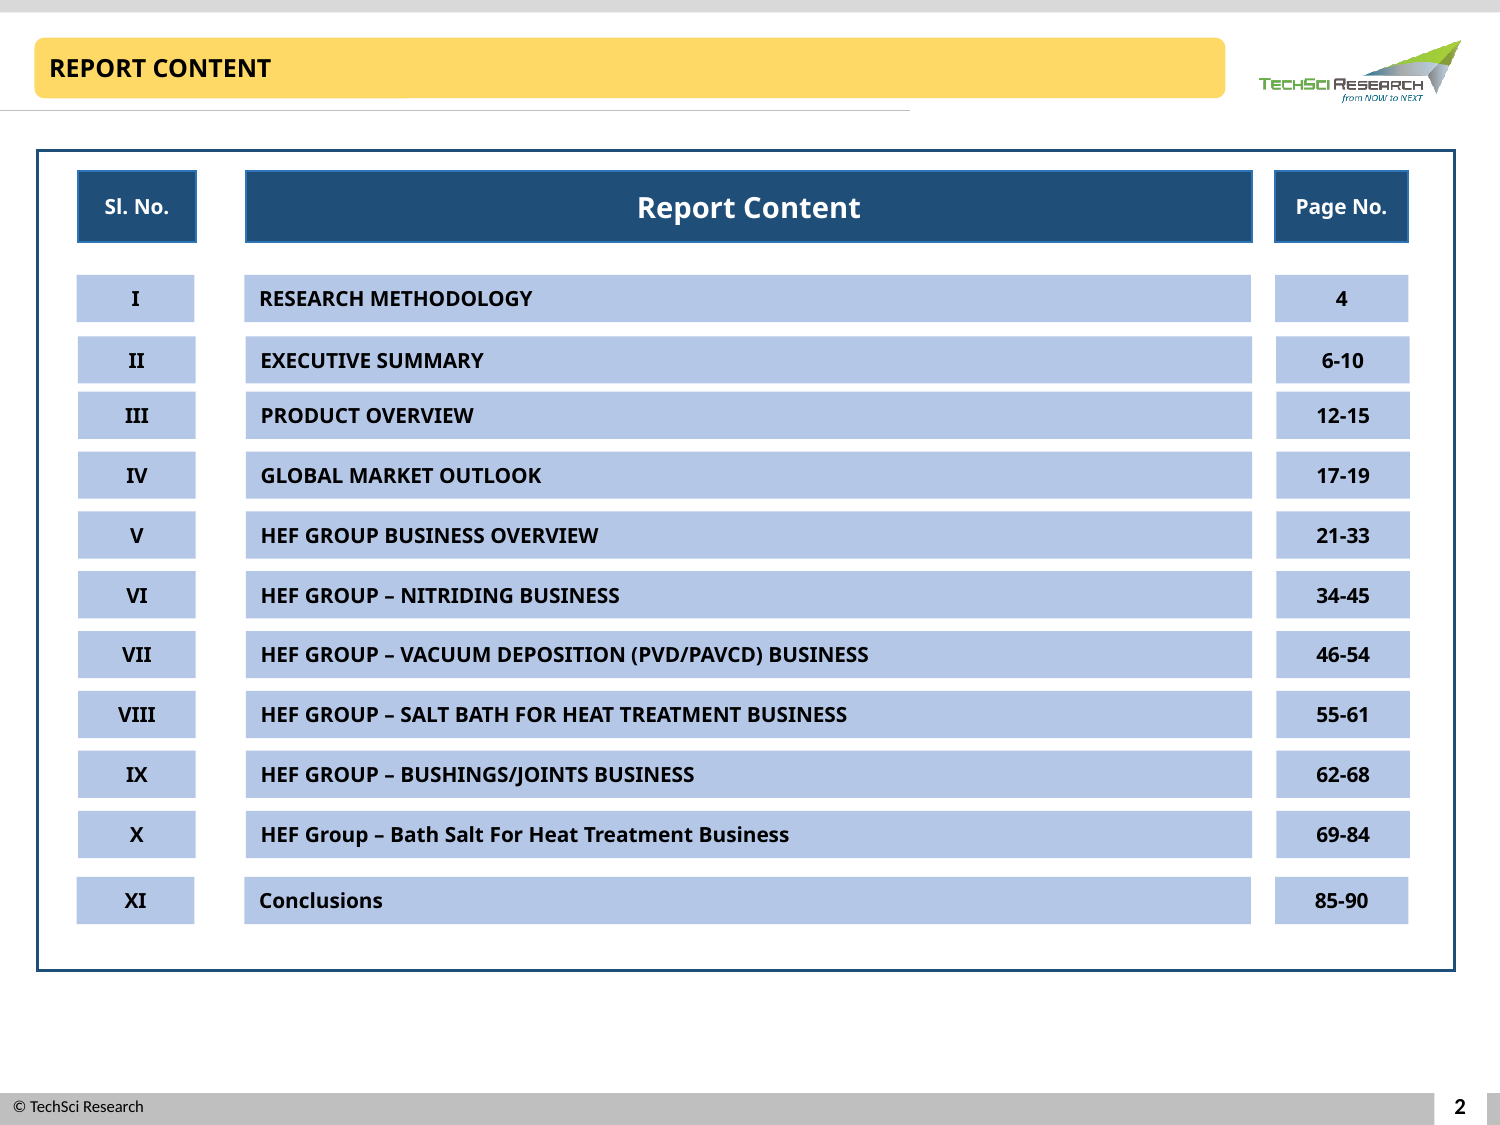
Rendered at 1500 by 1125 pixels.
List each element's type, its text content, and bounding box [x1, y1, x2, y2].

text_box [78, 690, 1410, 739]
picture [1257, 39, 1461, 104]
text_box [78, 391, 1410, 439]
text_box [78, 451, 1410, 499]
text_box REPORT CONTENT [34, 45, 732, 90]
text_box [37, 149, 1456, 972]
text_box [78, 810, 1410, 859]
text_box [78, 170, 1409, 242]
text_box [78, 750, 1410, 798]
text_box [76, 876, 1409, 925]
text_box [78, 630, 1410, 679]
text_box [76, 274, 1409, 323]
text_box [78, 571, 1410, 619]
text_box [33, 36, 1227, 100]
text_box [77, 336, 1410, 384]
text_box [78, 511, 1410, 559]
